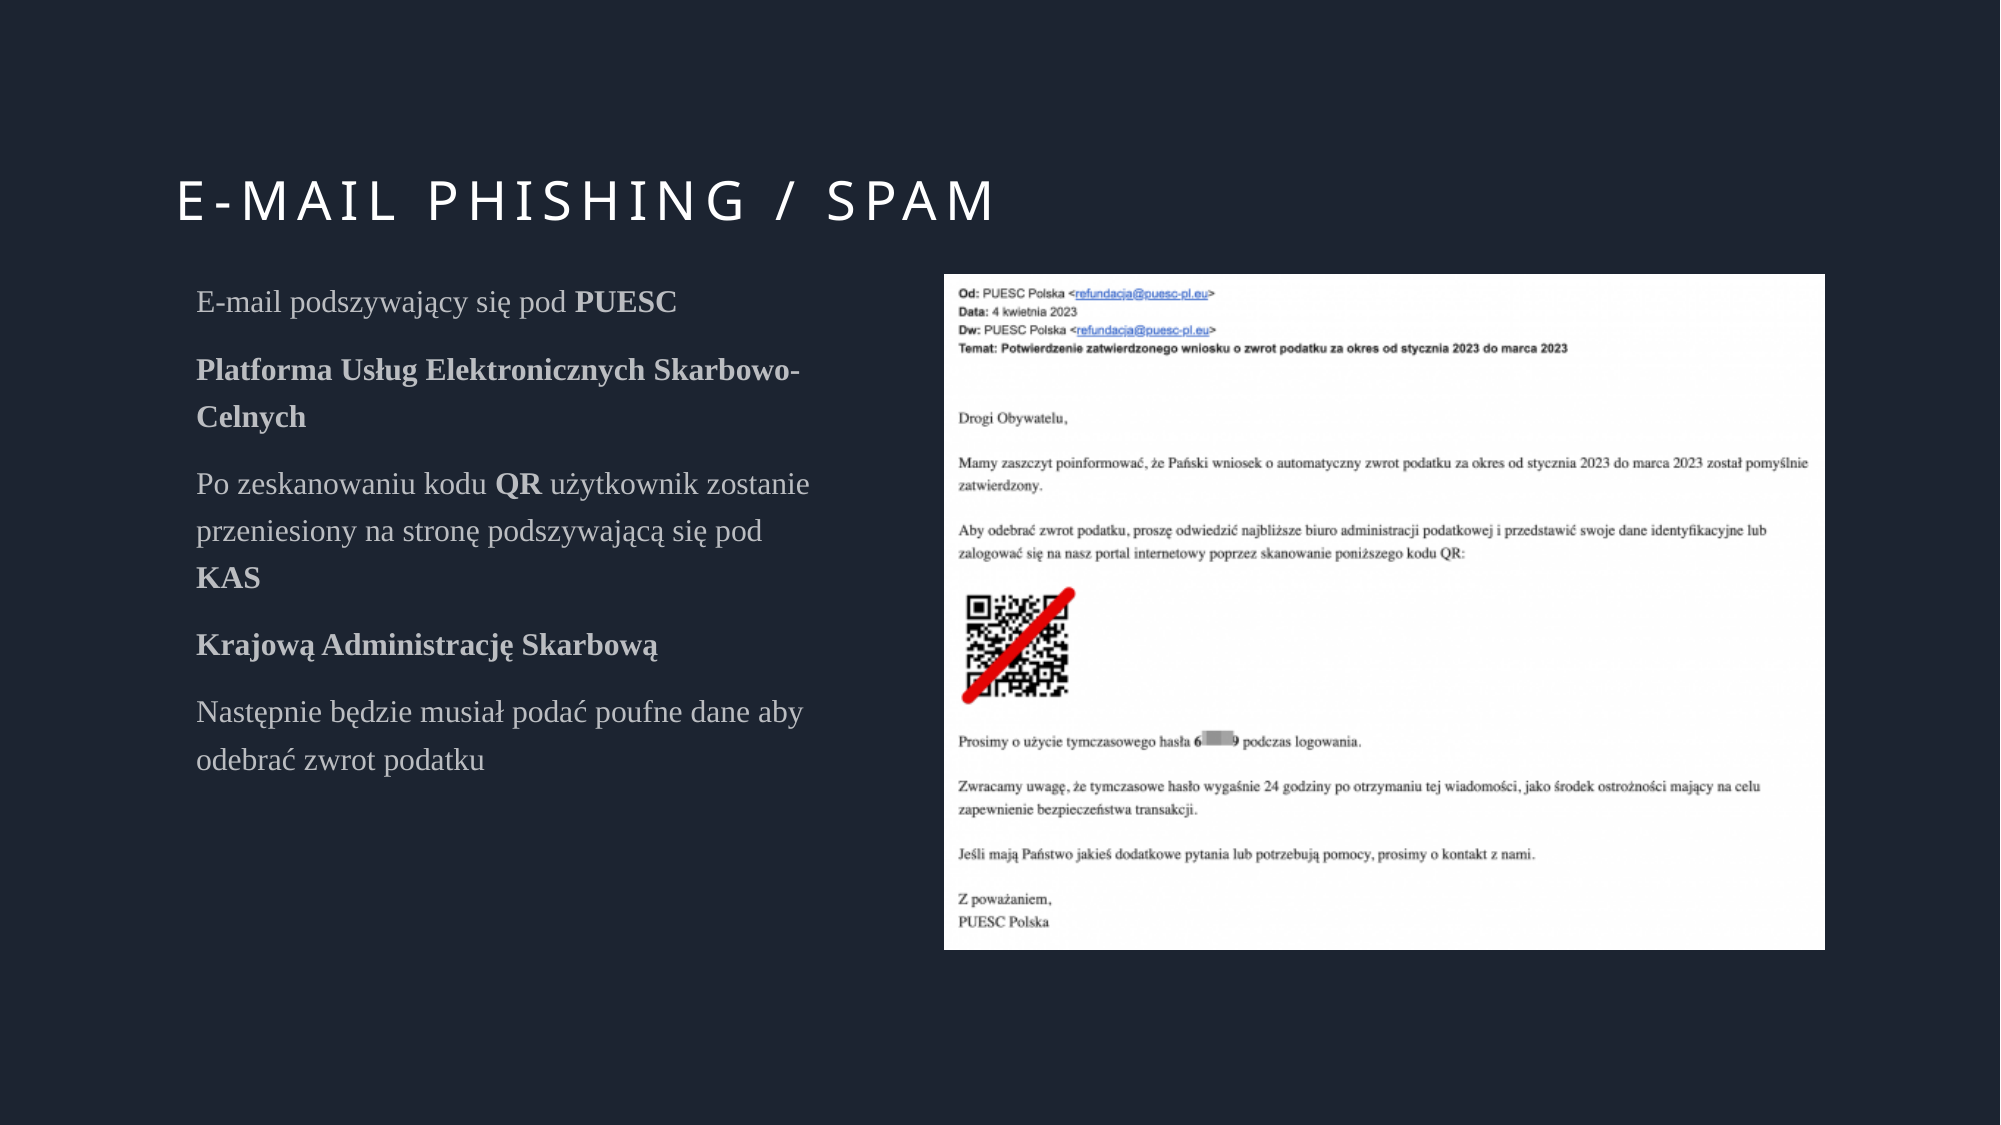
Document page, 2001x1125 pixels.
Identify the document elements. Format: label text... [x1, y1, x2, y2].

title e-mail Phishing / spam [175, 165, 1463, 378]
list E-mail podszywający się pod PUESC Platforma Usług Elektronicznych Skarbowo-Celnych Po zeskanowaniu kodu QR użytkownik zostanie przeniesiony na stronę podszywającą się pod KAS Krajową Administrację Skarbową Następnie będzie musiał podać poufne dane aby odebrać zwrot podatku [196, 271, 820, 782]
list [943, 274, 1825, 950]
